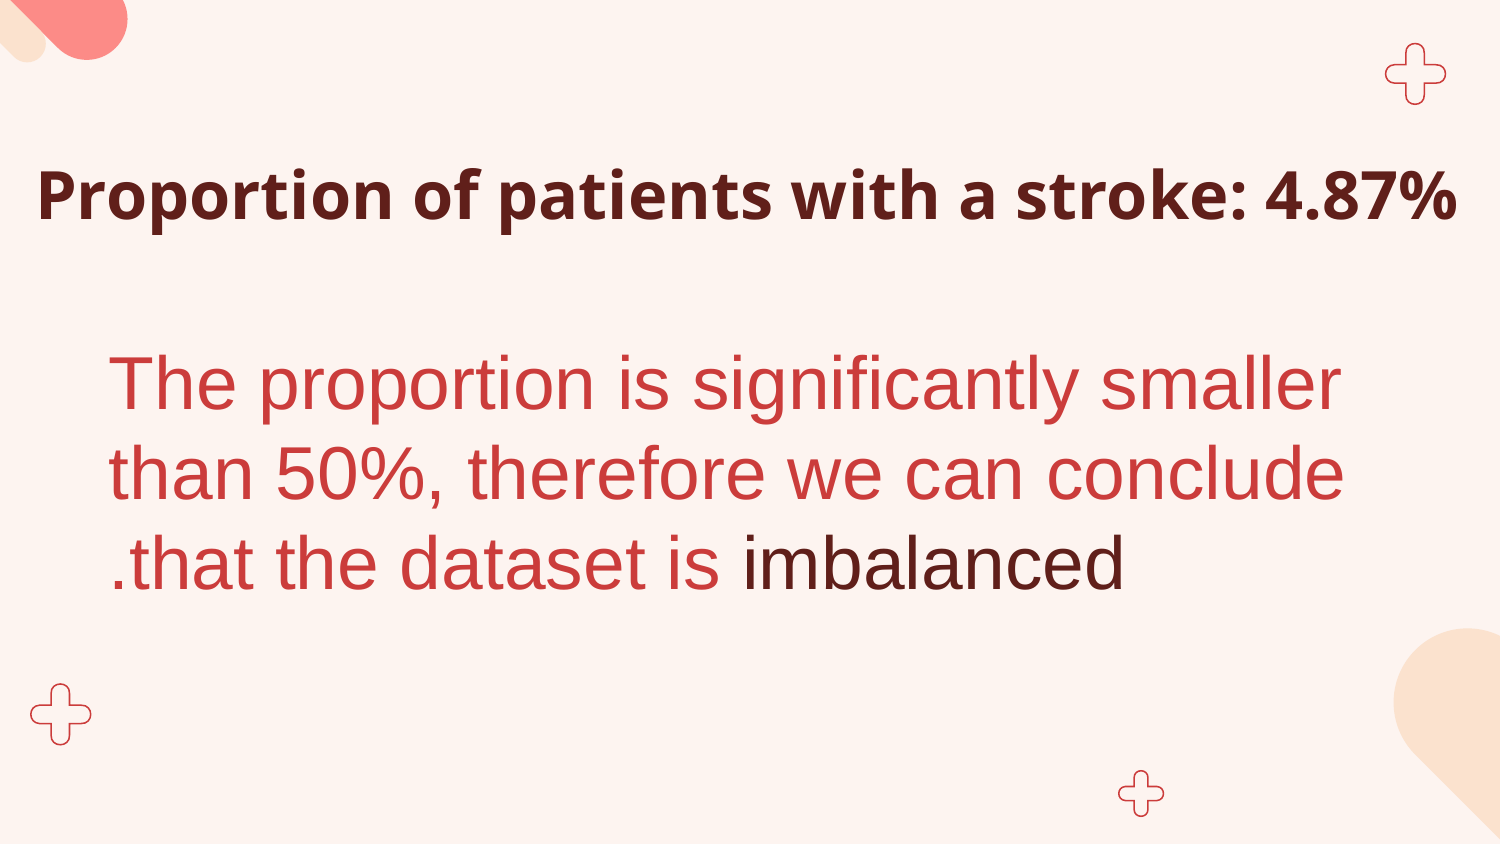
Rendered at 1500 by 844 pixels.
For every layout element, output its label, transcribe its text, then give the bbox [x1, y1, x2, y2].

text_box The proportion is significantly smaller than 50%, therefore we can conclude that the dataset is imbalanced. [94, 327, 1379, 612]
text_box Proportion of patients with a stroke: 4.87% [0, 71, 1500, 248]
